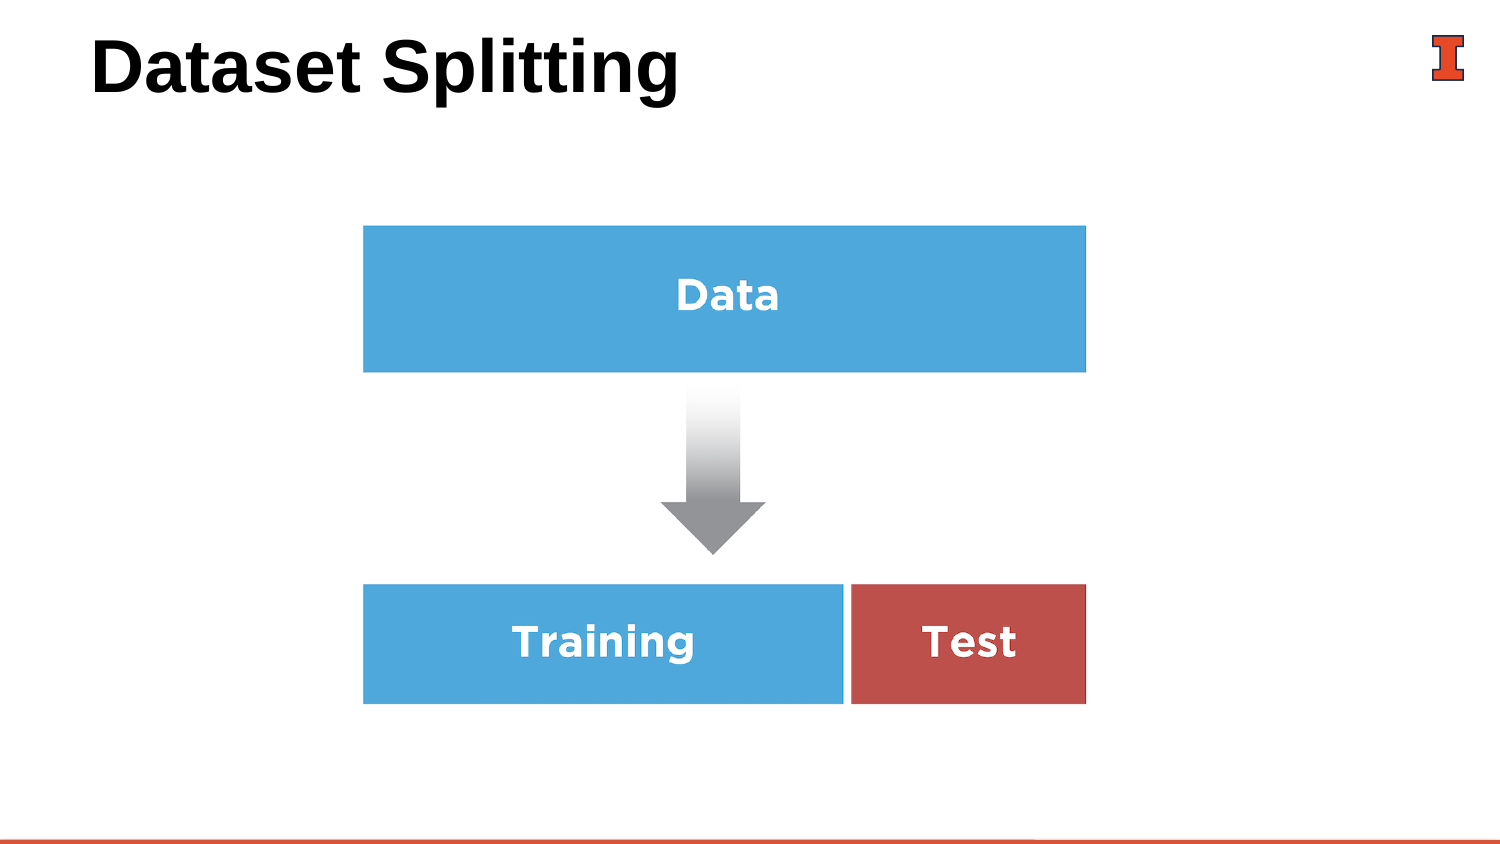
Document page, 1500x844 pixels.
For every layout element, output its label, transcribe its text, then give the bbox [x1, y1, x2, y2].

picture [1432, 35, 1464, 81]
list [295, 176, 1140, 746]
title Dataset Splitting [75, 10, 1404, 128]
